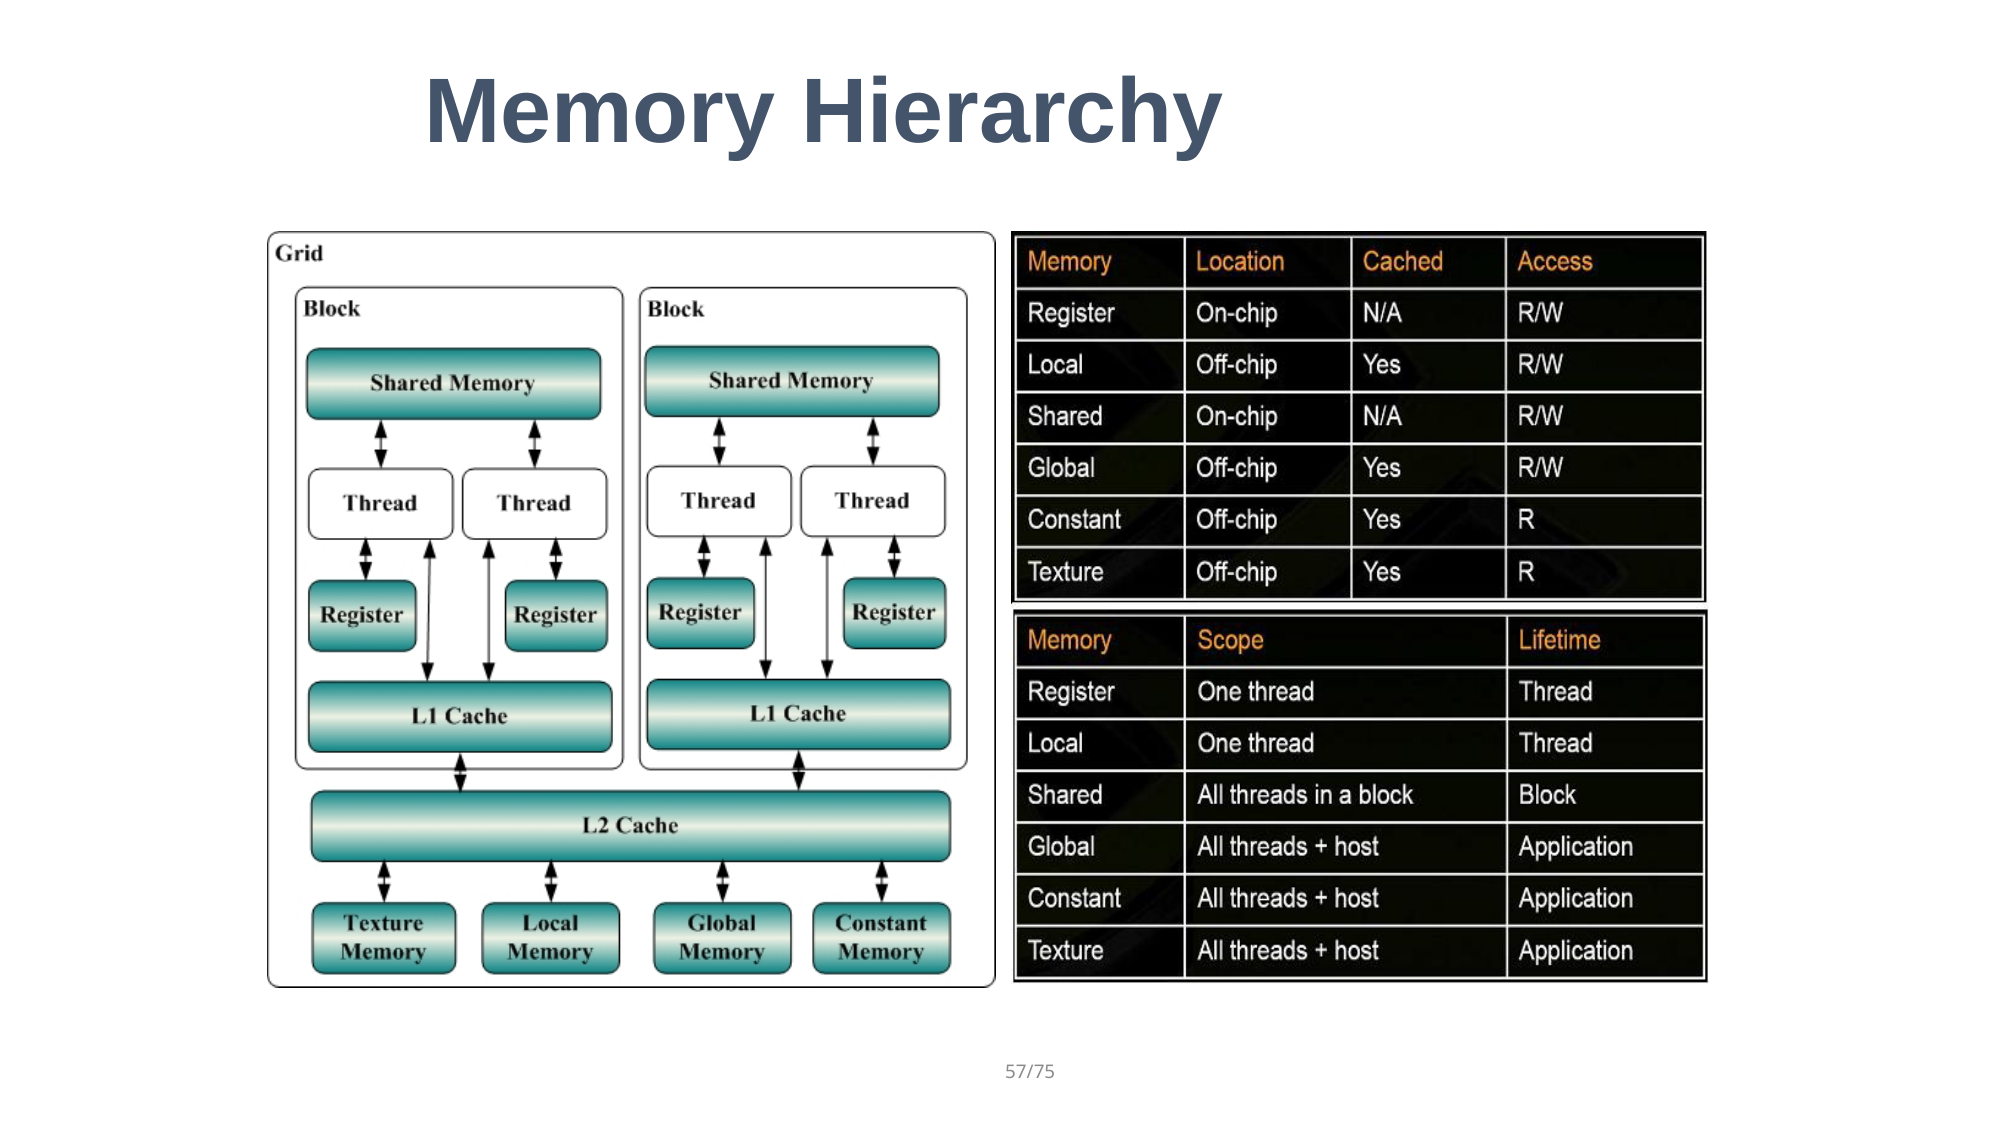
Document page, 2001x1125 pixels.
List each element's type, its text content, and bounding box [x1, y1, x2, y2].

picture [267, 231, 996, 988]
picture [1011, 231, 1709, 984]
slide_number 57/75 [908, 1042, 1071, 1103]
text_box Memory Hierarchy [409, 30, 1635, 181]
